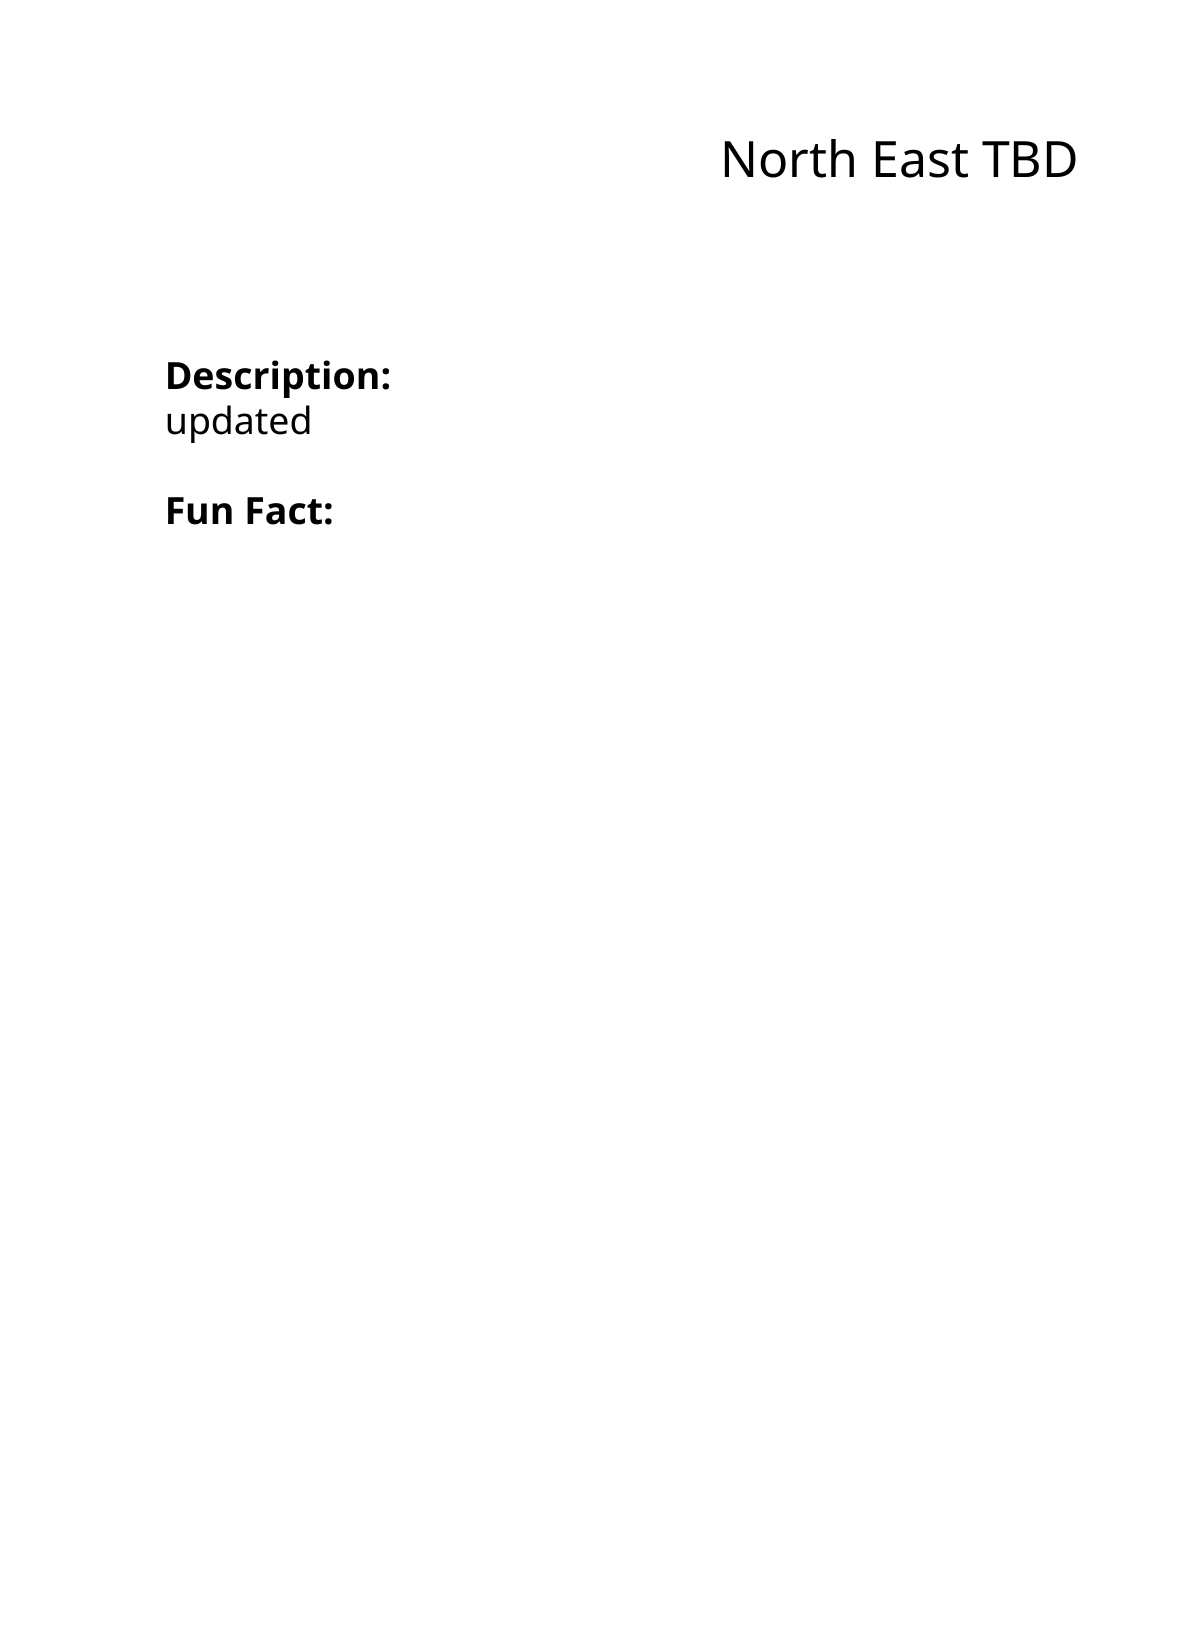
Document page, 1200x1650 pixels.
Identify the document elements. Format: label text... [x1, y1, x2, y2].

text_box Description: updated Fun Fact: [149, 299, 1050, 585]
text_box North East TBD [705, 74, 1095, 195]
